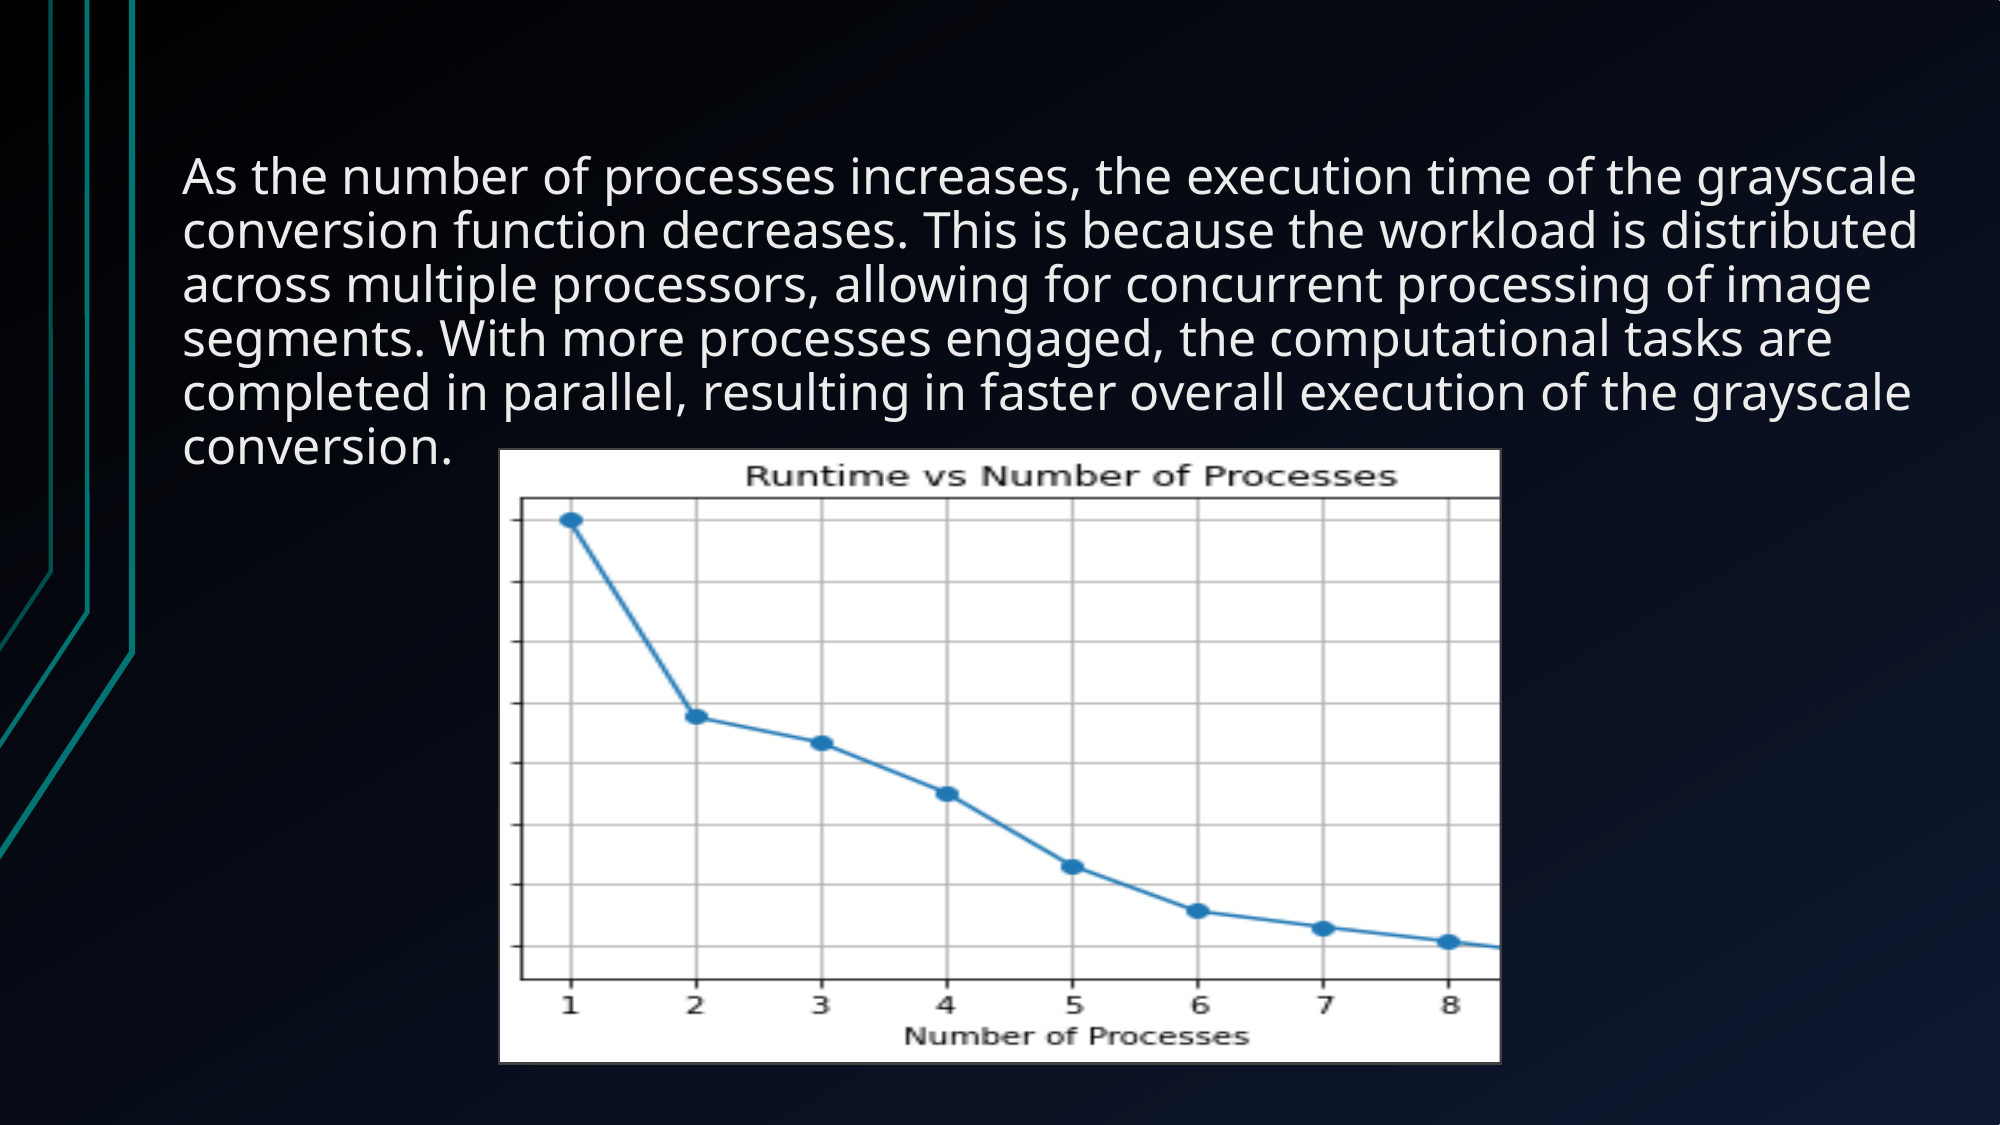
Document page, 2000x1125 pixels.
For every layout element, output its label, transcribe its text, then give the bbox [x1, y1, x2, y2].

list As the number of processes increases, the execution time of the grayscale conversion function decreases. This is because the workload is distributed across multiple processors, allowing for concurrent processing of image segments. With more processes engaged, the computational tasks are completed in parallel, resulting in faster overall execution of the grayscale conversion. [162, 87, 1950, 425]
picture [499, 449, 1500, 1063]
